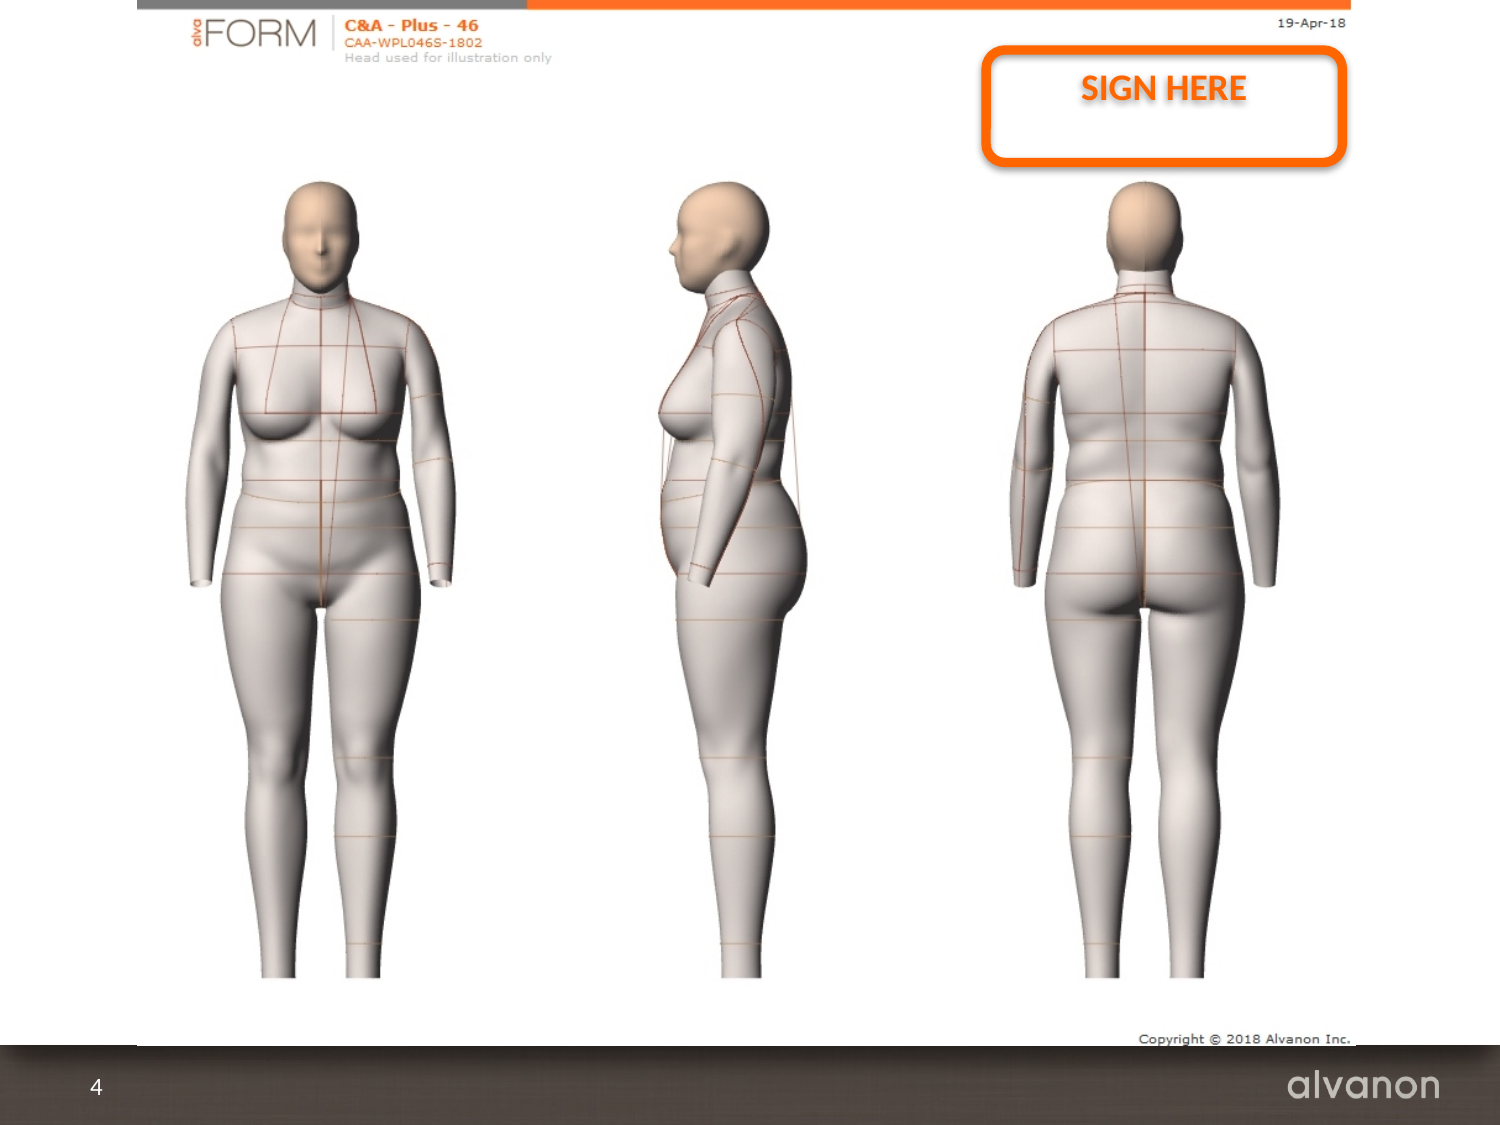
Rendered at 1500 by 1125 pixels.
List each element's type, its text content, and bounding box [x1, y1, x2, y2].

picture [0, 0, 1500, 1125]
slide_number 4 [75, 1055, 425, 1116]
